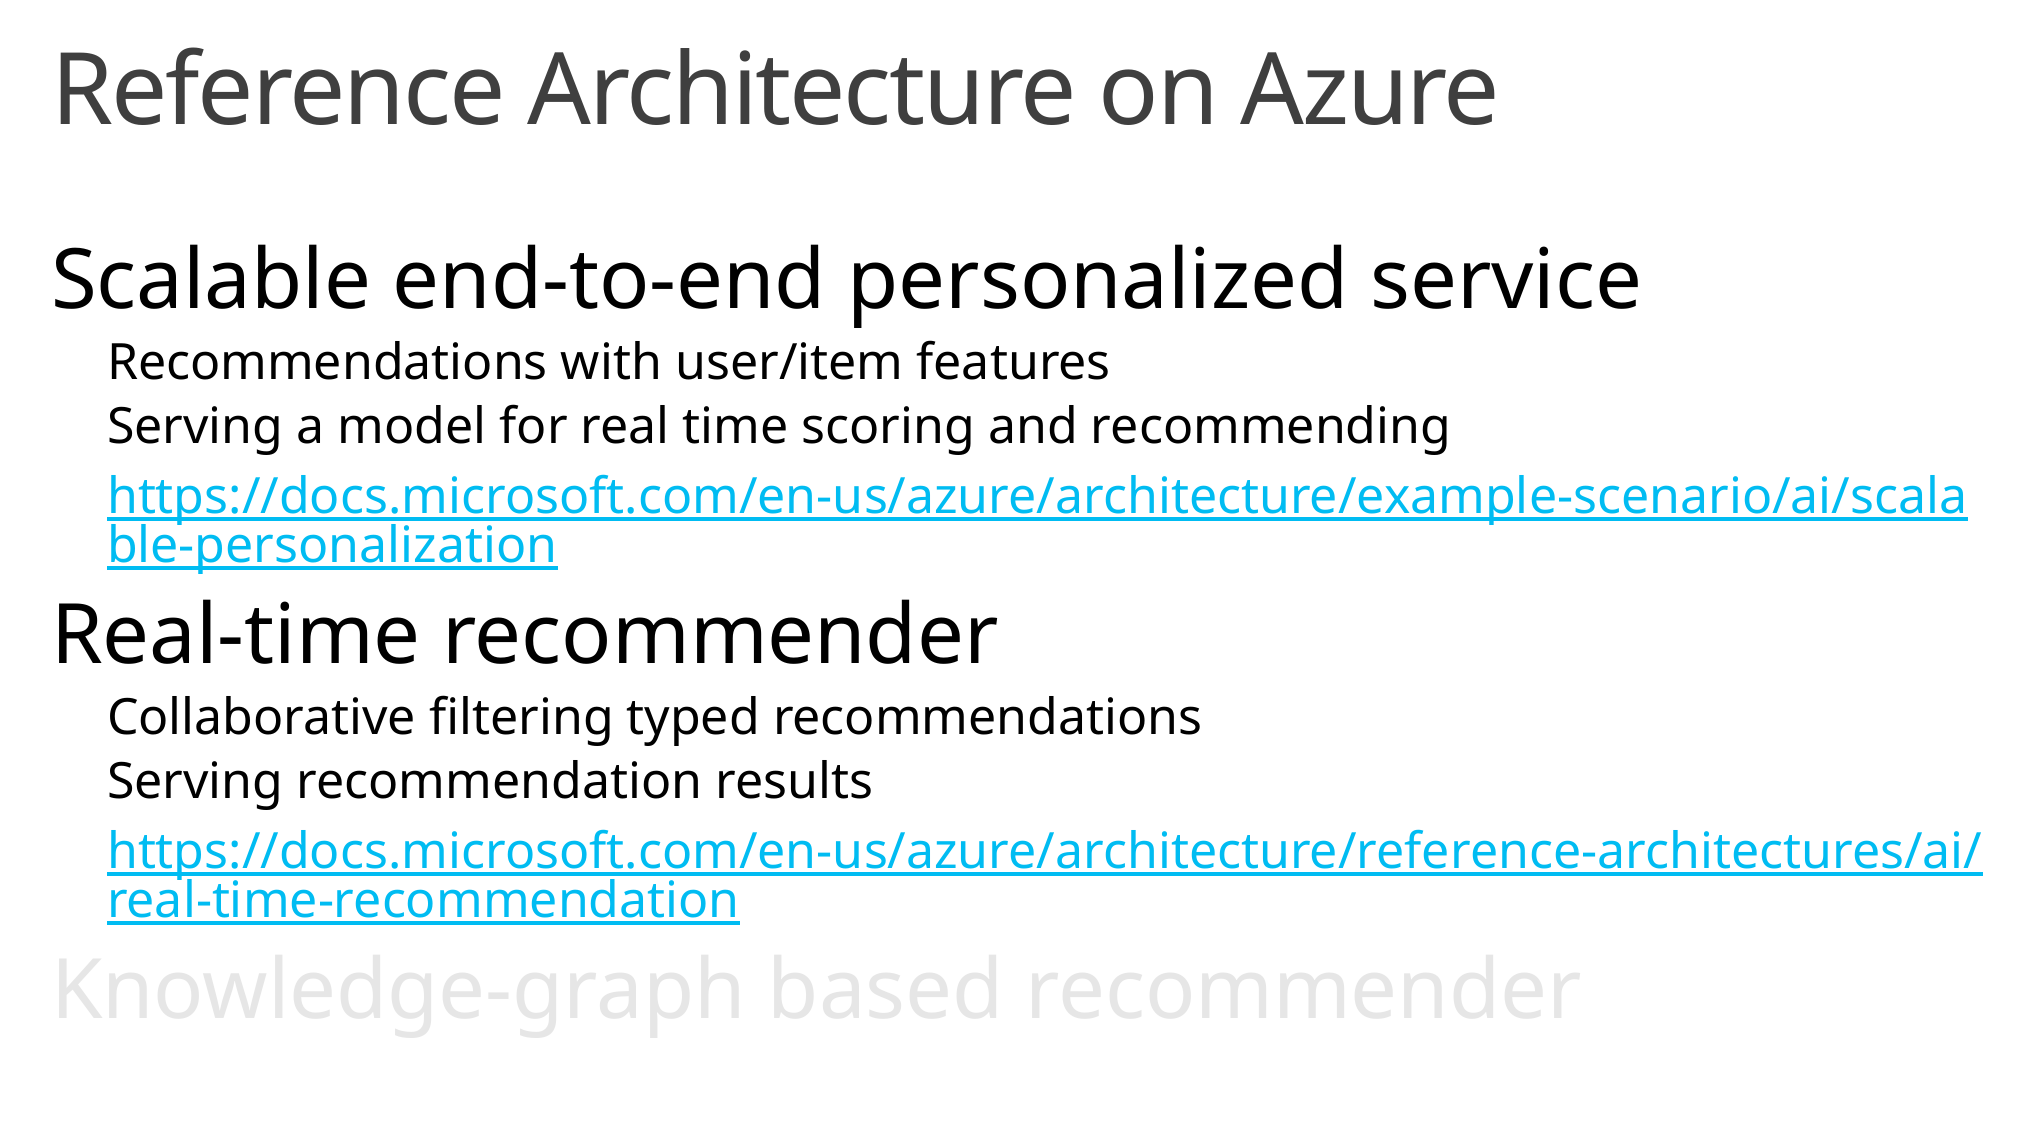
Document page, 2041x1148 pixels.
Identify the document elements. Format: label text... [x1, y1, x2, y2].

title Reference Architecture on Azure [26, 22, 2015, 202]
list Scalable end-to-end personalized service Recommendations with user/item features Serving a model for real time scoring and recommending https://docs.microsoft.com/en-us/azure/architecture/example-scenario/ai/scalable-personalization Real-time recommender Collaborative filtering typed recommendations Serving recommendation results https://docs.microsoft.com/en-us/azure/architecture/reference-architectures/ai/real-time-recommendation Knowledge-graph based recommender [26, 221, 2015, 1074]
